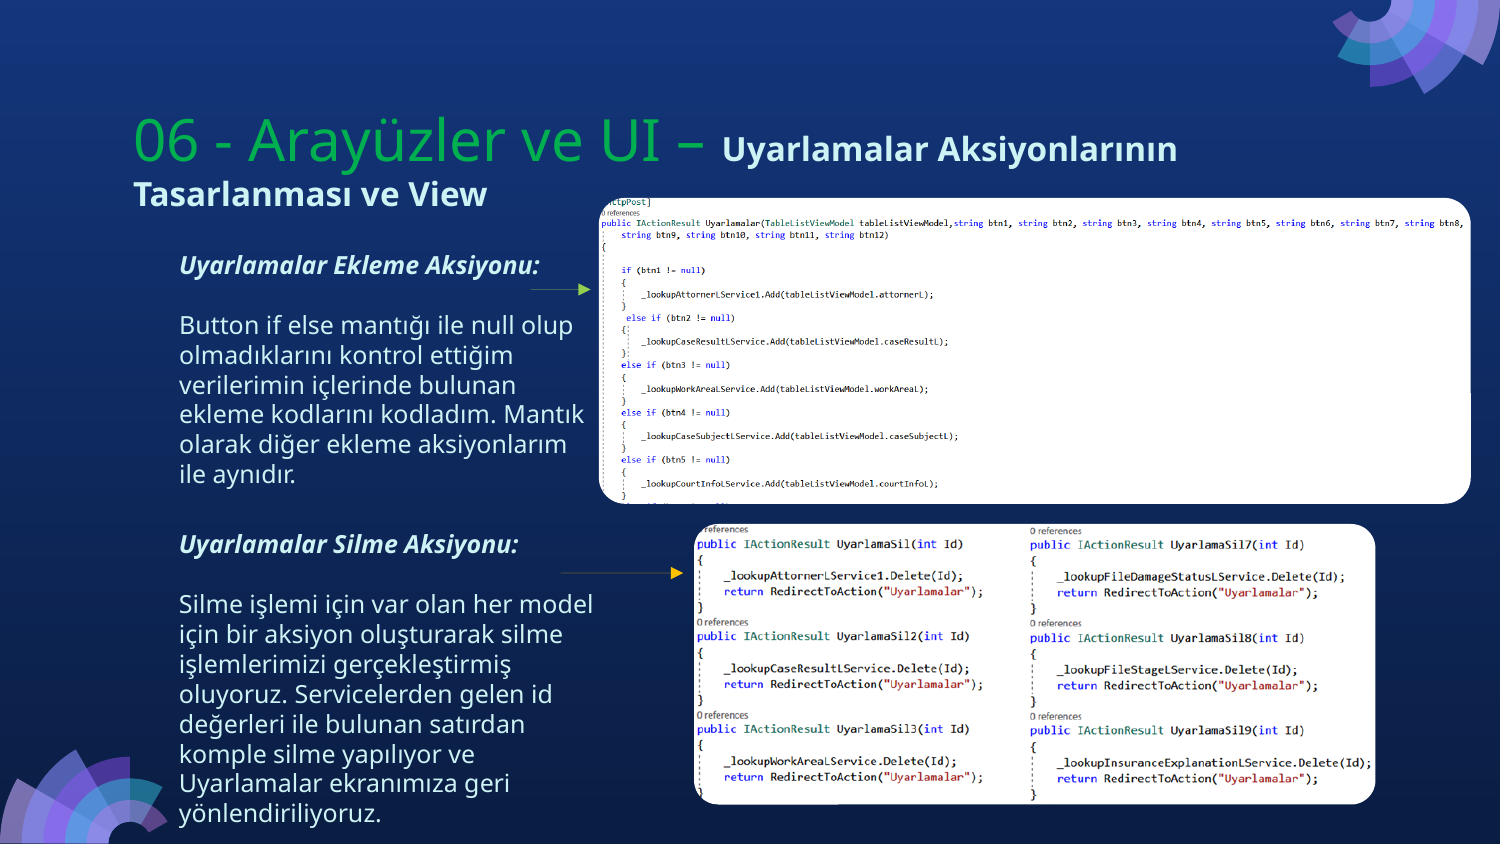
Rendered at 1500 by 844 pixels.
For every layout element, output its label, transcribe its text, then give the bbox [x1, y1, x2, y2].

title 06 - Arayüzler ve UI – Uyarlamalar Aksiyonlarının Tasarlanması ve View [118, 88, 1413, 188]
text_box [598, 197, 1471, 504]
text_box [694, 523, 1376, 805]
text_box Uyarlamalar Silme Aksiyonu: Silme işlemi için var olan her model için bir aksiyon oluşturarak silme işlemlerimizi gerçekleştirmiş oluyoruz. Servicelerden gelen id değerleri ile bulunan satırdan komple silme yapılıyor ve Uyarlamalar ekranımıza geri yönlendiriliyoruz. [139, 513, 610, 799]
list Uyarlamalar Ekleme Aksiyonu: Button if else mantığı ile null olup olmadıklarını kontrol ettiğim verilerimin içlerinde bulunan ekleme kodlarını kodladım. Mantık olarak diğer ekleme aksiyonlarım ile aynıdır. [139, 234, 598, 468]
